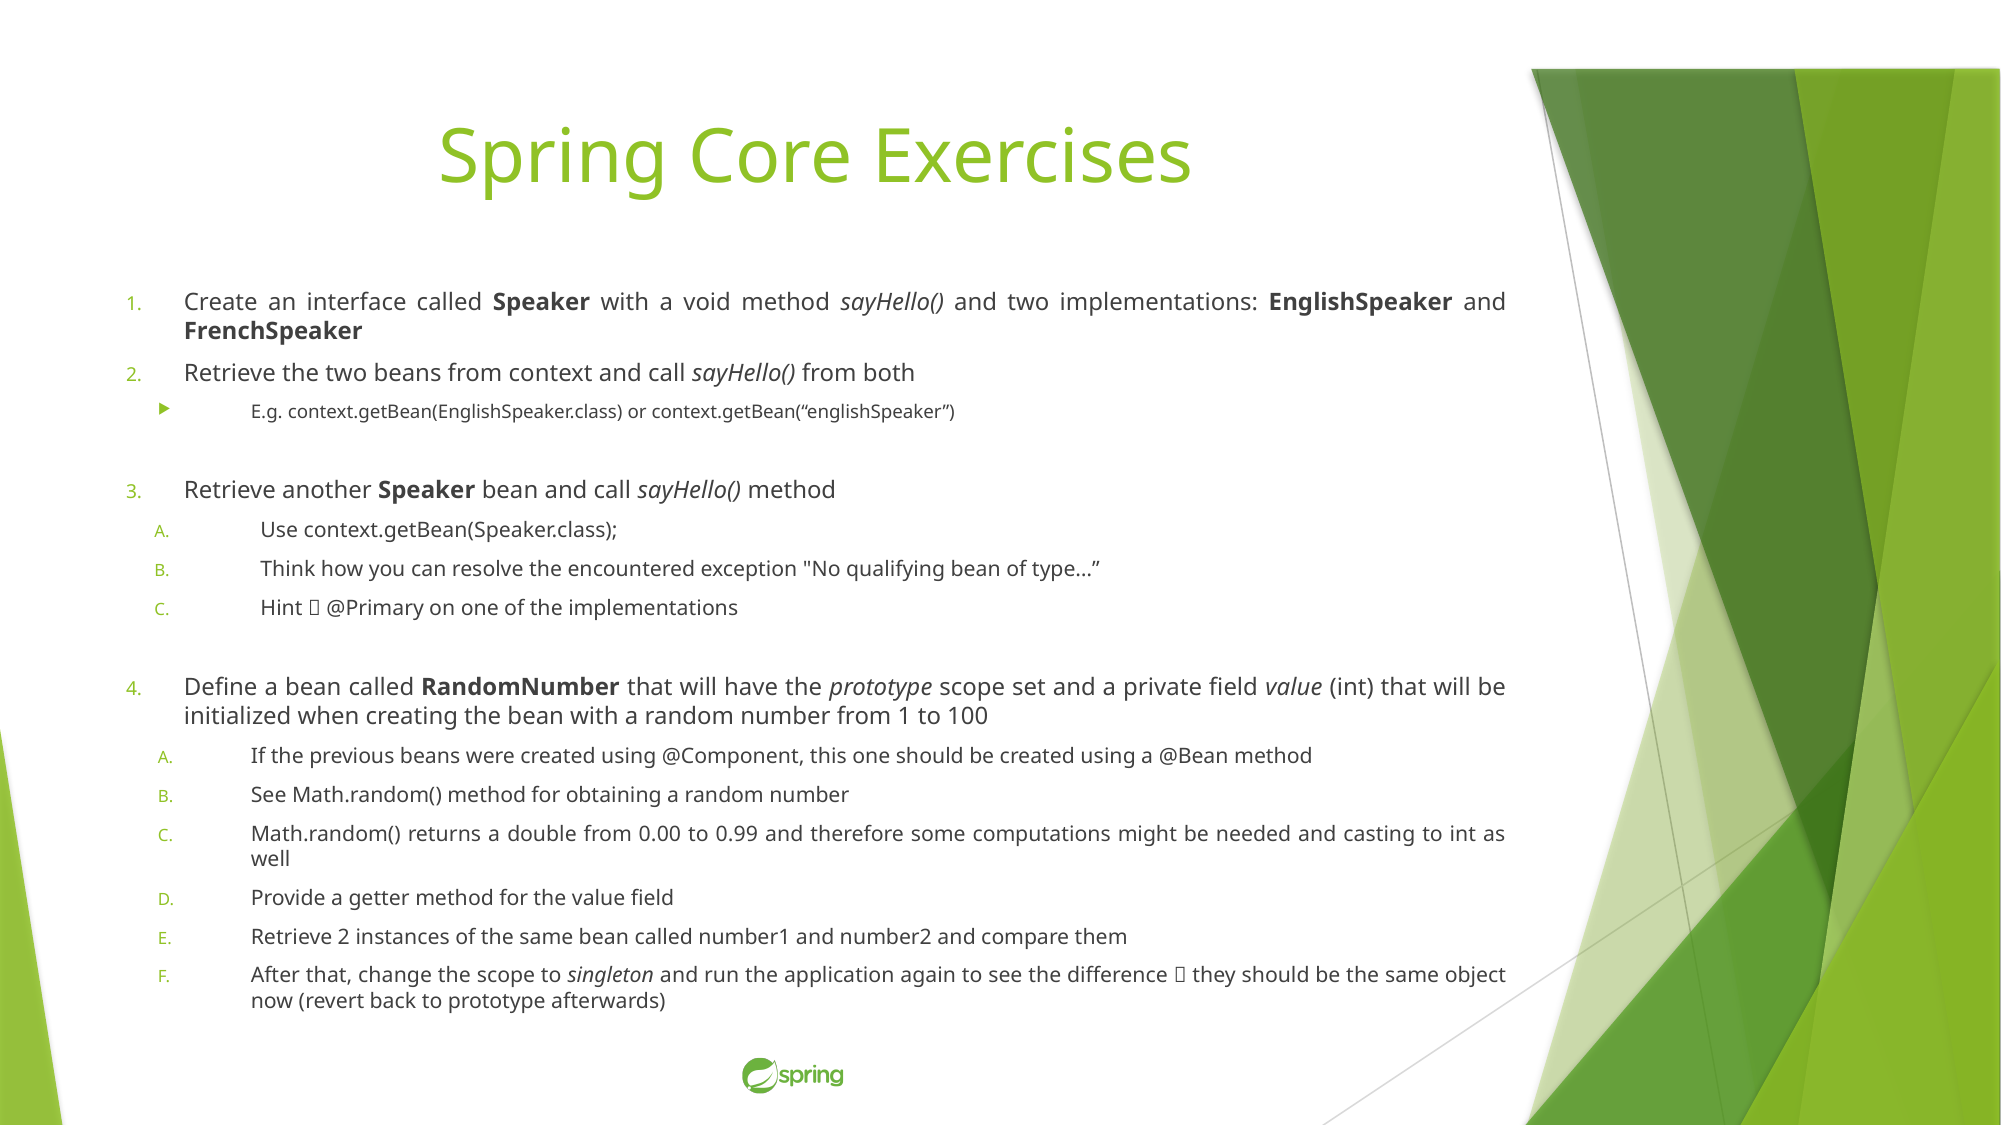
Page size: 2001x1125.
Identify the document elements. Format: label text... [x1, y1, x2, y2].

title Spring Core Exercises [111, 99, 1522, 279]
picture [741, 1048, 845, 1103]
list Create an interface called Speaker with a void method sayHello() and two implementations: EnglishSpeaker and FrenchSpeaker Retrieve the two beans from context and call sayHello() from both E.g. context.getBean(EnglishSpeaker.class) or context.getBean(“englishSpeaker”) Retrieve another Speaker bean and call sayHello() method Use context.getBean(Speaker.class); Think how you can resolve the encountered exception "No qualifying bean of type…” Hint  @Primary on one of the implementations Define a bean called RandomNumber that will have the prototype scope set and a private field value (int) that will be initialized when creating the bean with a random number from 1 to 100 If the previous beans were created using @Component, this one should be created using a @Bean method See Math.random() method for obtaining a random number Math.random() returns a double from 0.00 to 0.99 and therefore some computations might be needed and casting to int as well Provide a getter method for the value field Retrieve 2 instances of the same bean called number1 and number2 and compare them After that, change the scope to singleton and run the application again to see the difference  they should be the same object now (revert back to prototype afterwards) [111, 279, 1522, 1025]
